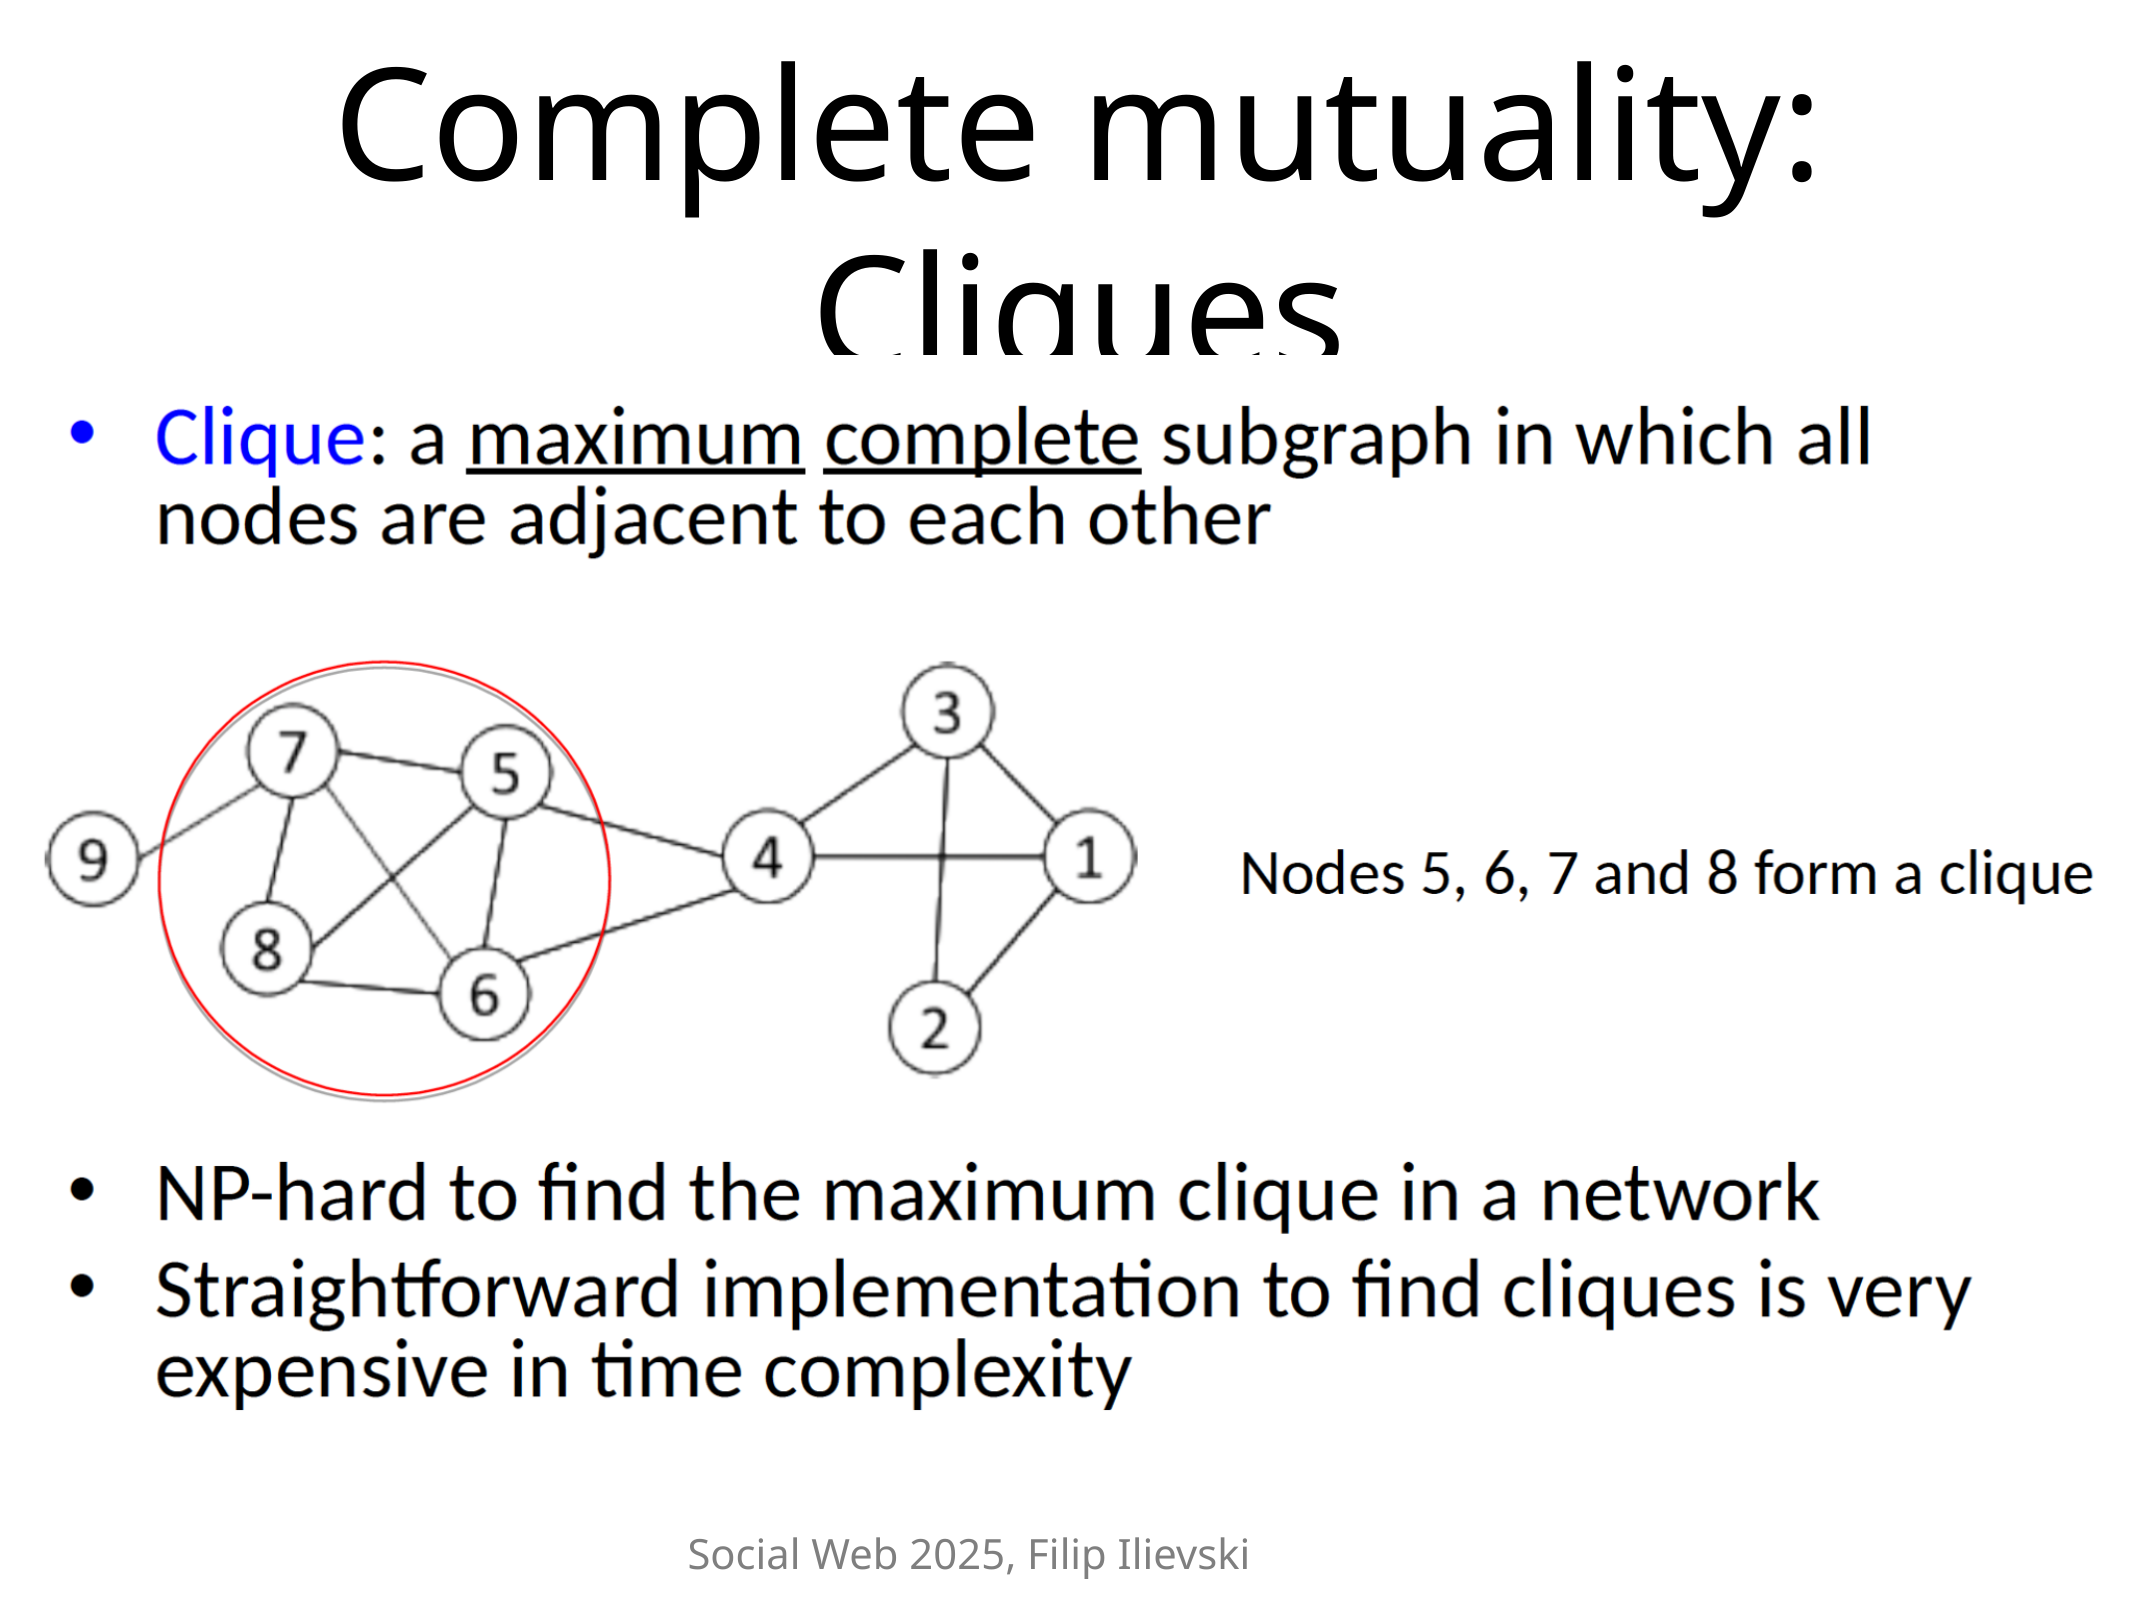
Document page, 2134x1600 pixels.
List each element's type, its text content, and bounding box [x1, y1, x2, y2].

text_box Social Web 2025, Filip Ilievski [493, 1520, 1445, 1586]
picture [0, 355, 2134, 1483]
title Complete mutuality: Cliques [80, 16, 2078, 322]
